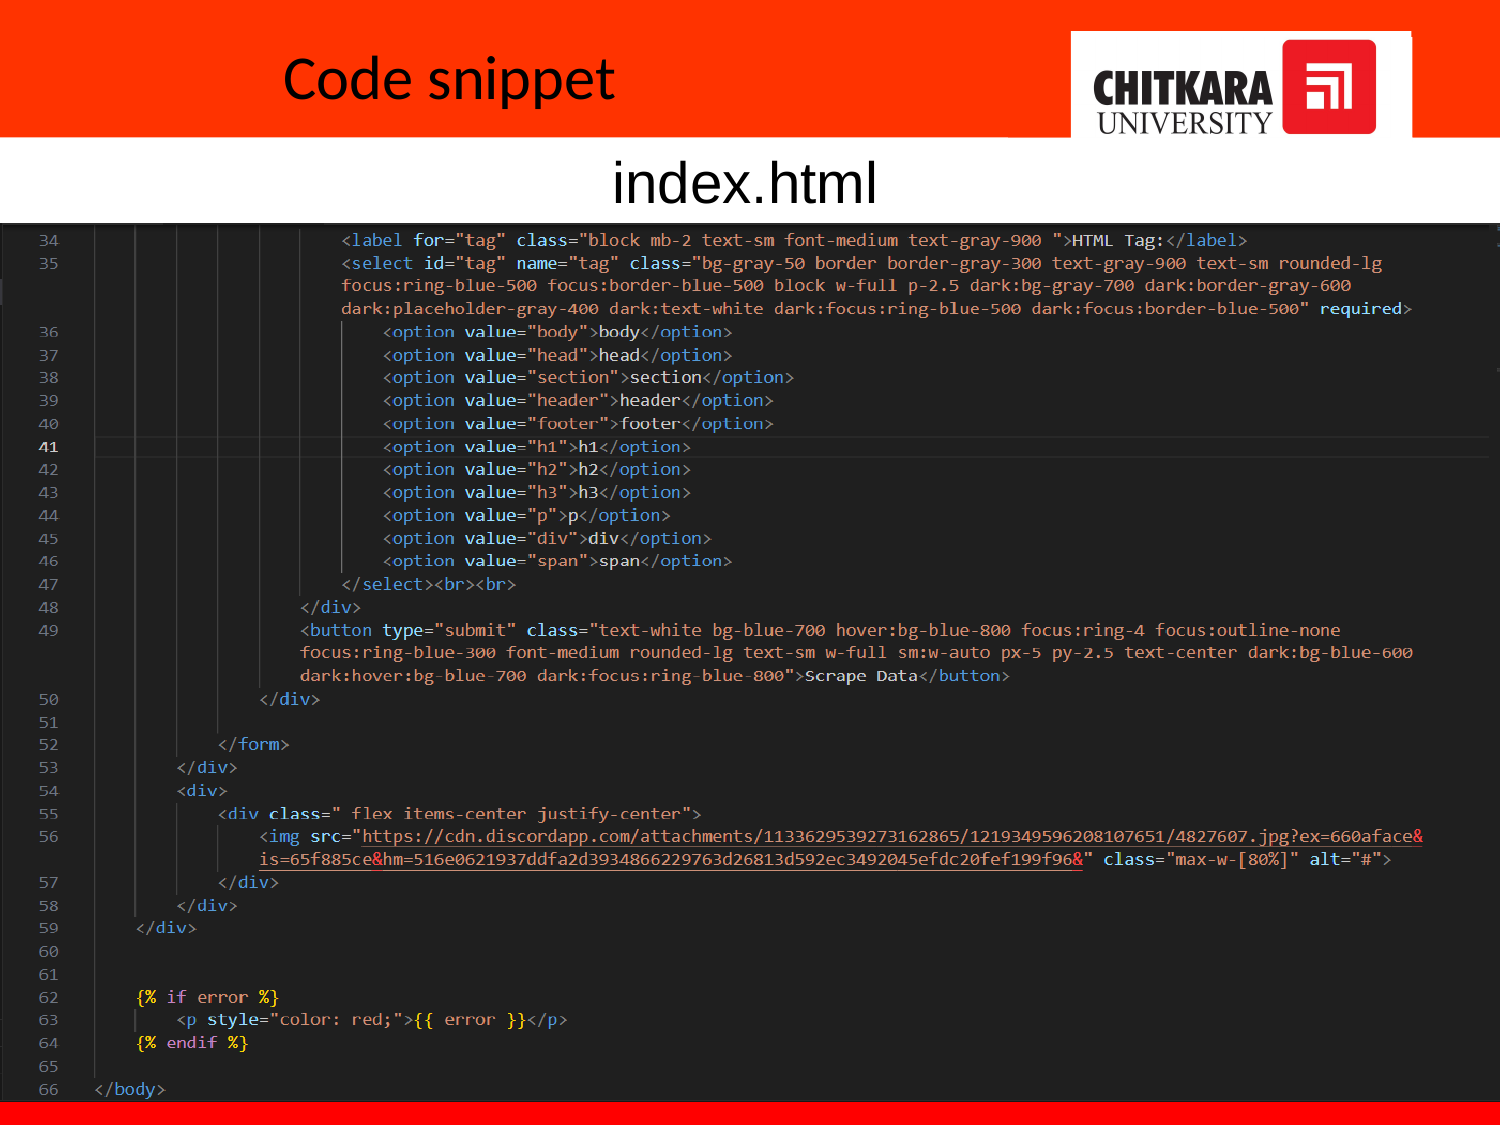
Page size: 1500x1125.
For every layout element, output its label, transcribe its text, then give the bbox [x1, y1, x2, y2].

text_box index.html [597, 137, 903, 221]
title Code snippet [0, 0, 900, 150]
picture [0, 222, 1500, 1102]
picture [1074, 37, 1391, 138]
